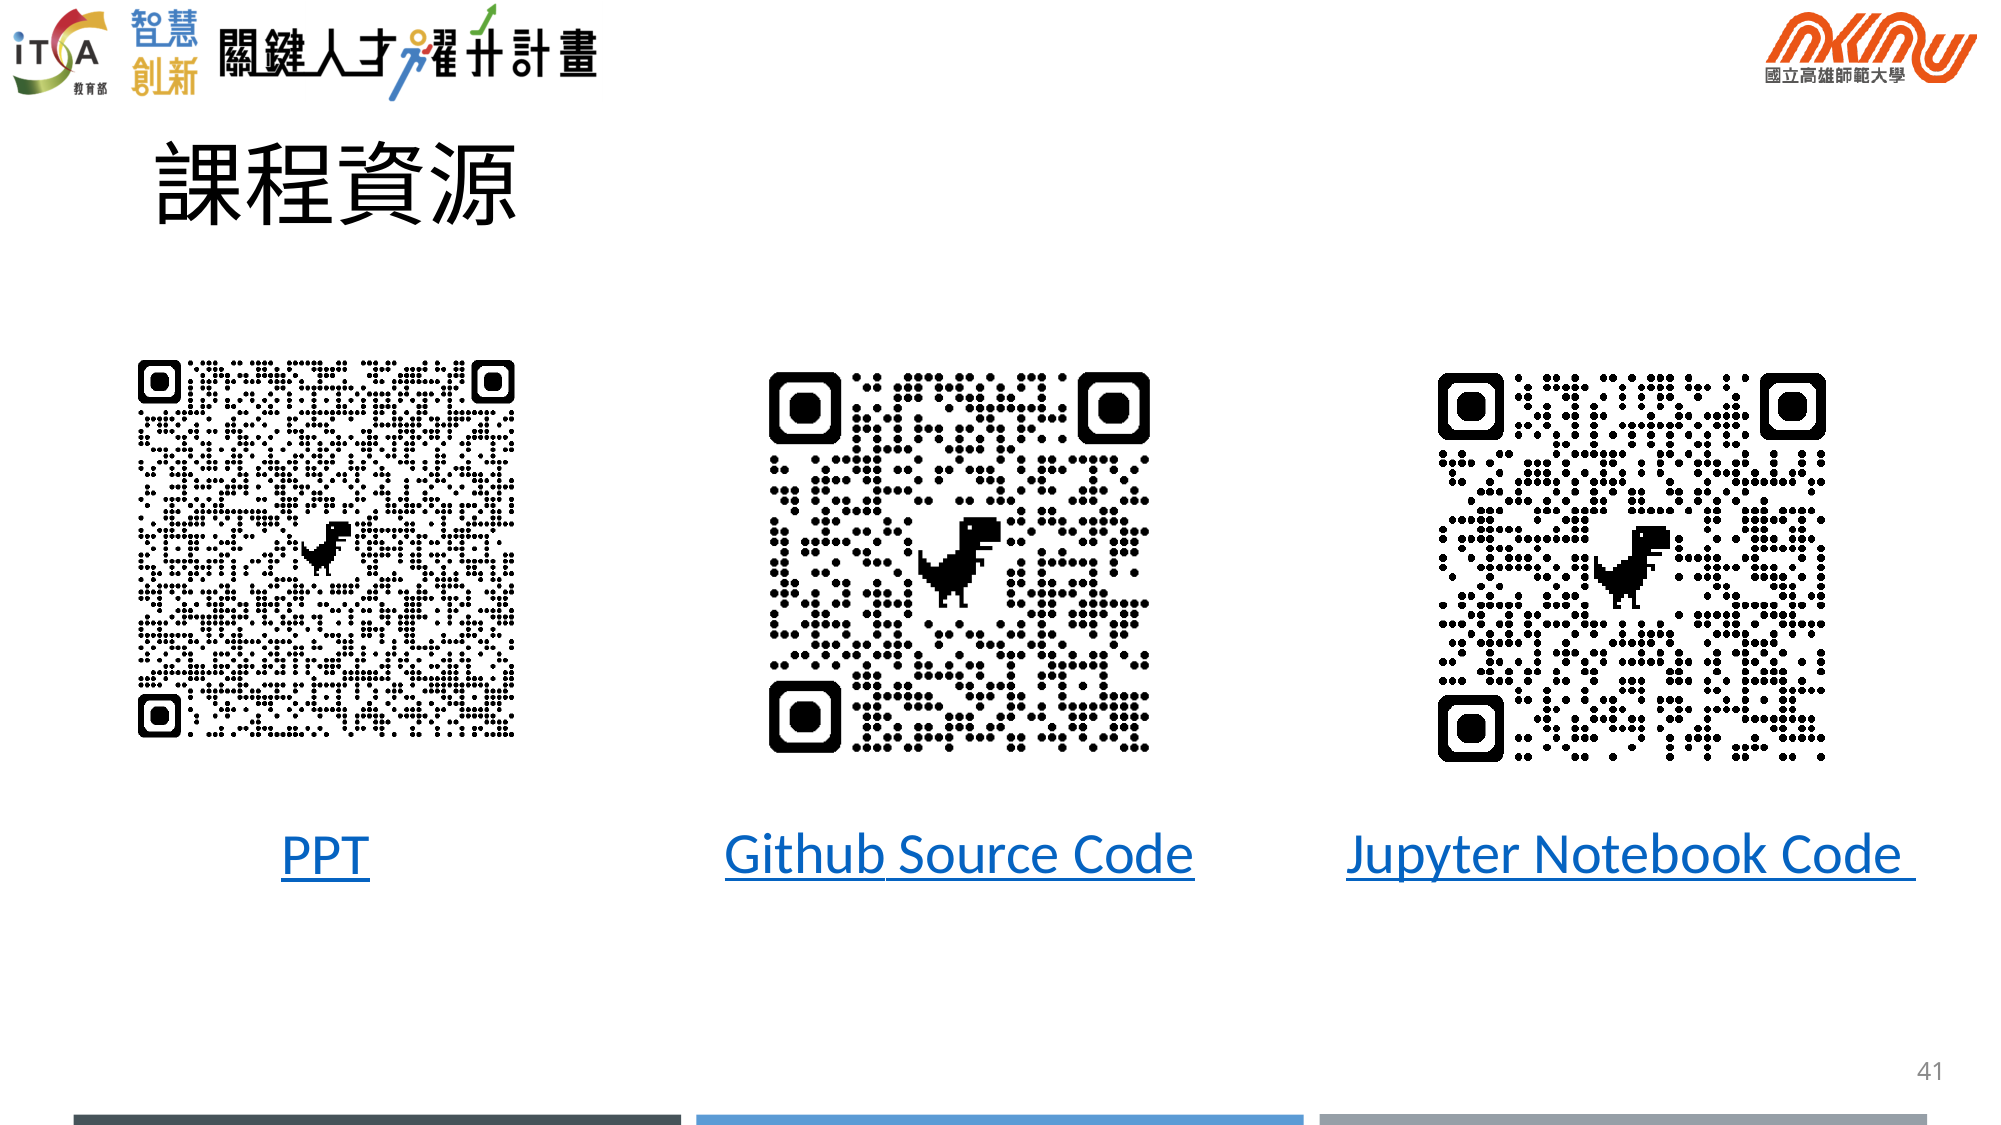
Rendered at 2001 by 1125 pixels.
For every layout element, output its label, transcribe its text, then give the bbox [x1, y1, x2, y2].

title 課程資源 [137, 100, 1863, 278]
picture [1400, 335, 1863, 799]
text_box Github Source Code [709, 808, 1210, 893]
text_box PPT [266, 808, 385, 894]
picture [728, 331, 1191, 794]
text_box Jupyter Notebook Code [1329, 807, 1933, 893]
slide_number 41 [1510, 1042, 1961, 1103]
picture [9, 1, 603, 102]
picture [112, 335, 539, 762]
